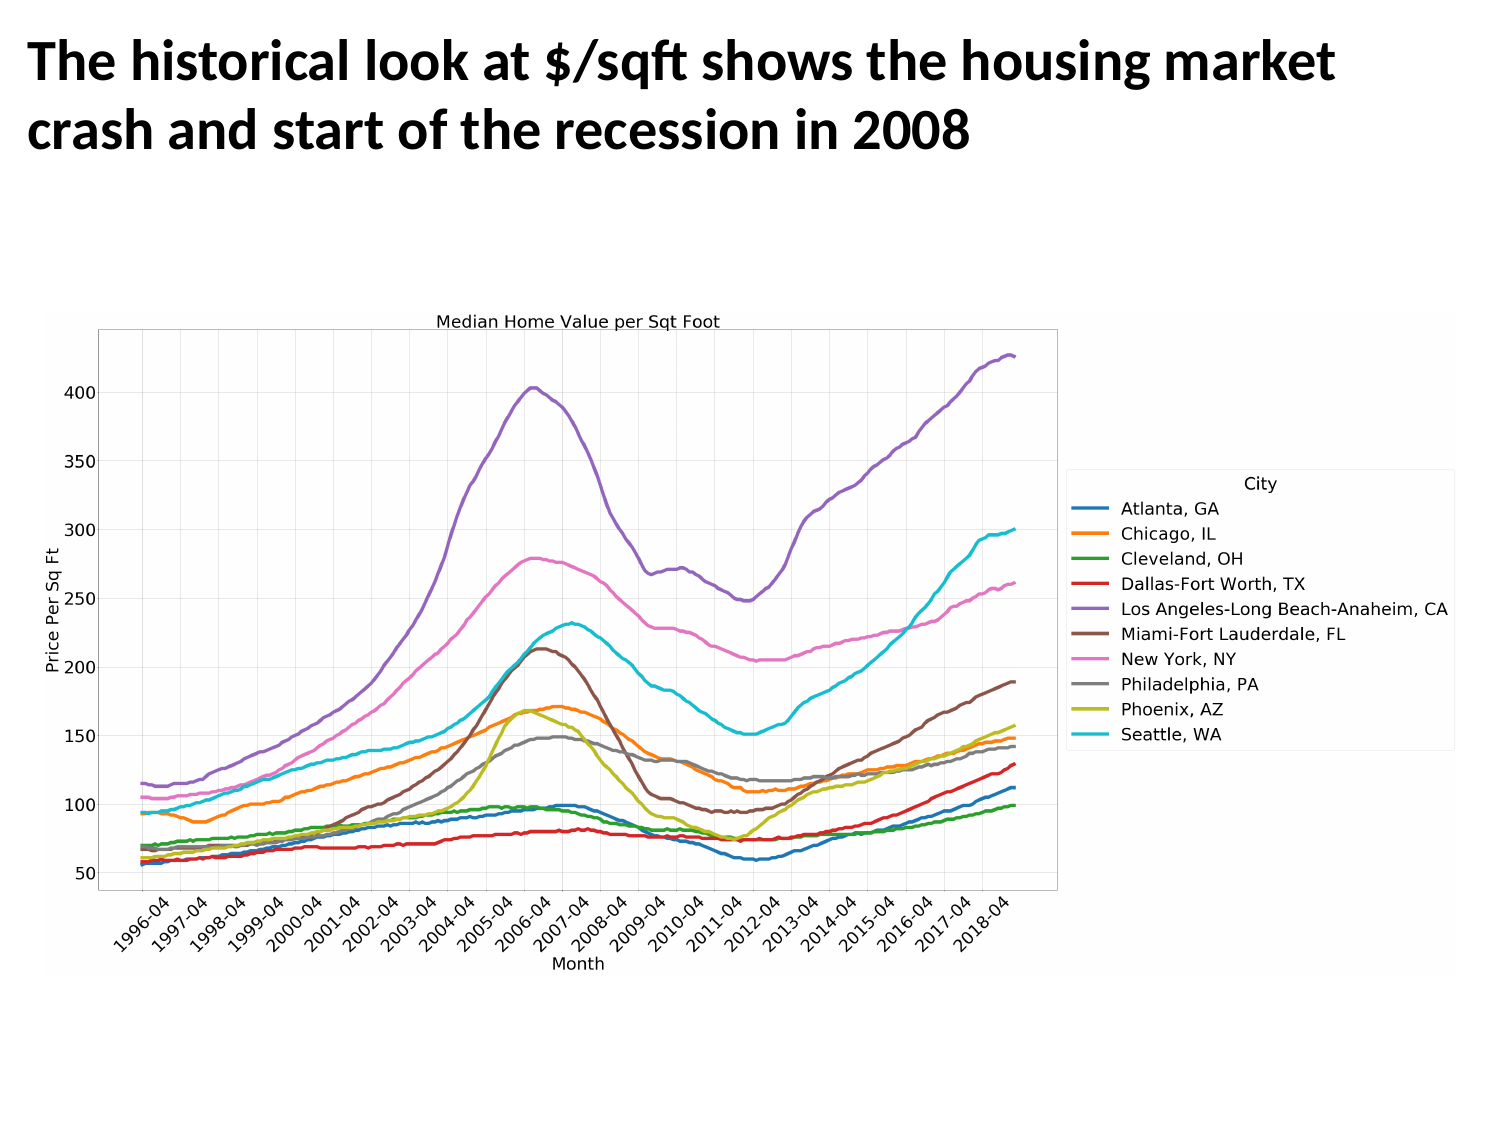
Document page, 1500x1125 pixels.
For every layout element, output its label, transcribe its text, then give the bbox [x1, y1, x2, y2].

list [43, 312, 1457, 976]
title The historical look at $/sqft shows the housing market crash and start of the recession in 2008 [12, 14, 1475, 171]
